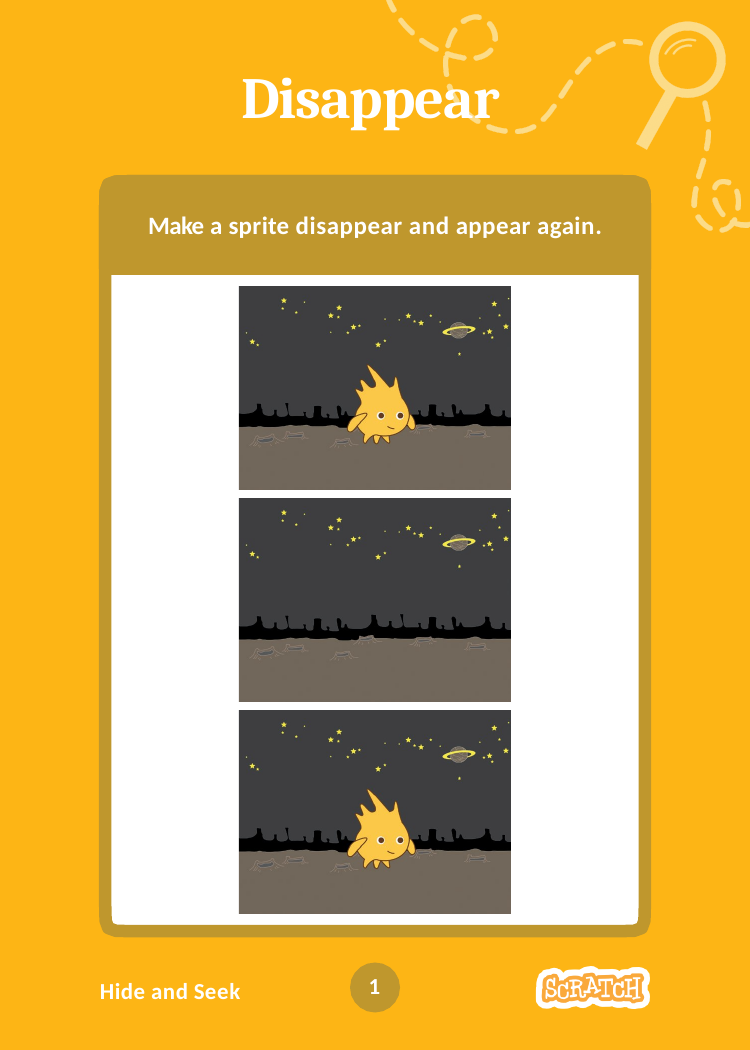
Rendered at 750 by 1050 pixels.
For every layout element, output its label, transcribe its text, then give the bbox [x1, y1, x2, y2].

text_box [238, 710, 511, 914]
text_box 1 [366, 971, 384, 1000]
text_box Make a sprite disappear and appear again. [145, 209, 604, 240]
text_box [238, 498, 511, 702]
text_box Hide and Seek [97, 977, 243, 1005]
text_box [0, 0, 750, 1050]
text_box [238, 286, 511, 490]
title Disappear [35, 43, 715, 236]
